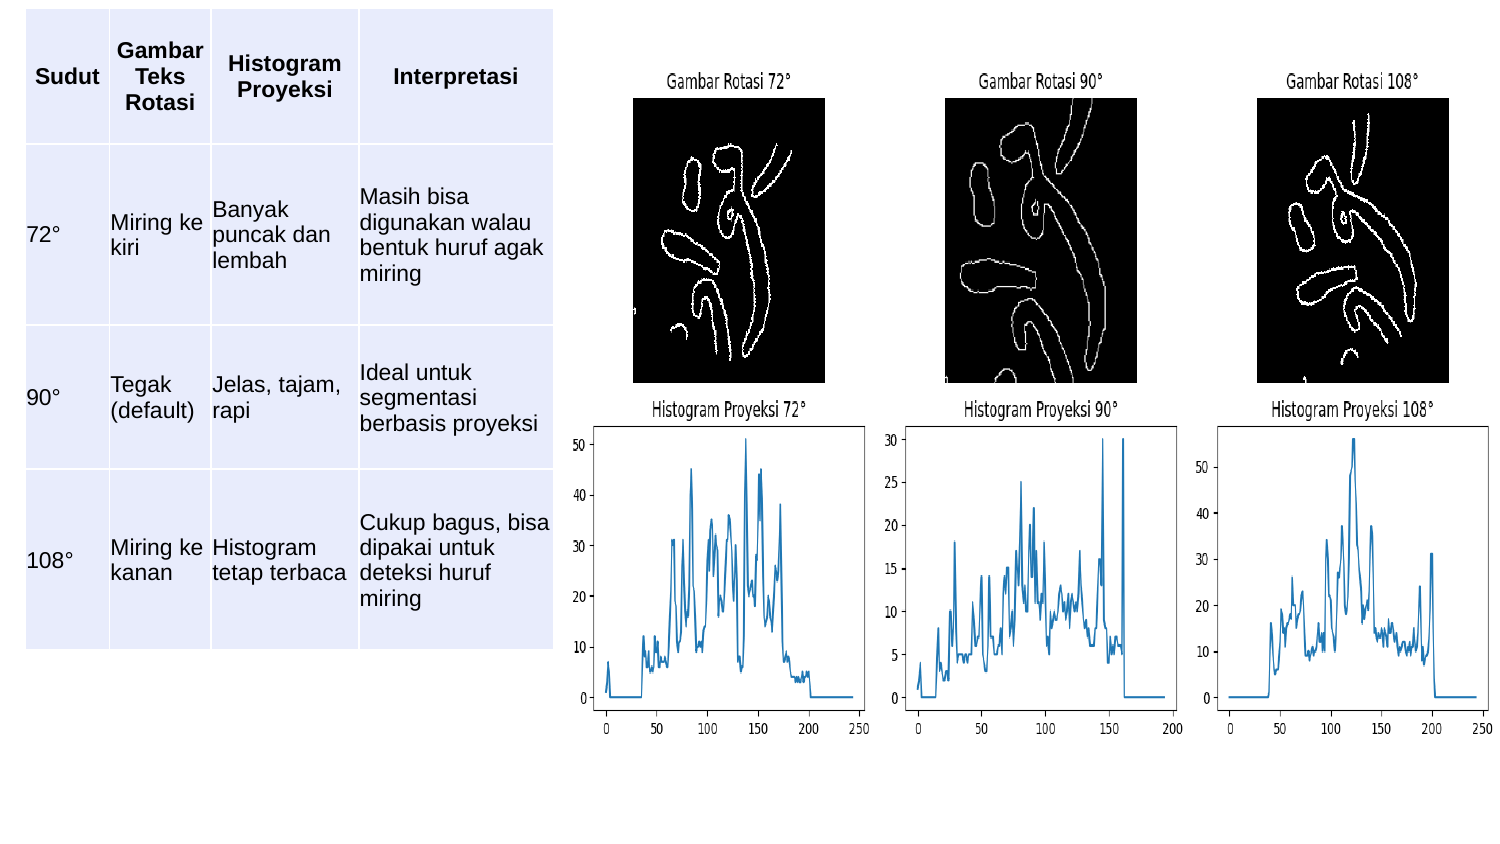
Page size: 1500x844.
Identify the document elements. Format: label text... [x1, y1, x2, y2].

table_cell 90° [26, 326, 109, 468]
table_cell Jelas, tajam, rapi [212, 326, 358, 468]
table_header Histogram Proyeksi [212, 9, 358, 143]
table_cell 108° [26, 470, 109, 649]
table_cell 72° [26, 145, 109, 324]
picture [564, 61, 1500, 751]
table_cell Tegak (default) [110, 326, 210, 468]
table_header Gambar Teks Rotasi [110, 9, 210, 143]
table_cell Miring ke kanan [110, 470, 210, 649]
table_header Sudut [26, 9, 109, 143]
table_cell Banyak puncak dan lembah [212, 145, 358, 324]
table_cell Histogram tetap terbaca [212, 470, 358, 649]
table_cell Ideal untuk segmentasi berbasis proyeksi [360, 326, 553, 468]
table_cell Miring ke kiri [110, 145, 210, 324]
table_header Interpretasi [360, 9, 553, 143]
table_cell Masih bisa digunakan walau bentuk huruf agak miring [360, 145, 553, 324]
table_cell Cukup bagus, bisa dipakai untuk deteksi huruf miring [360, 470, 553, 649]
